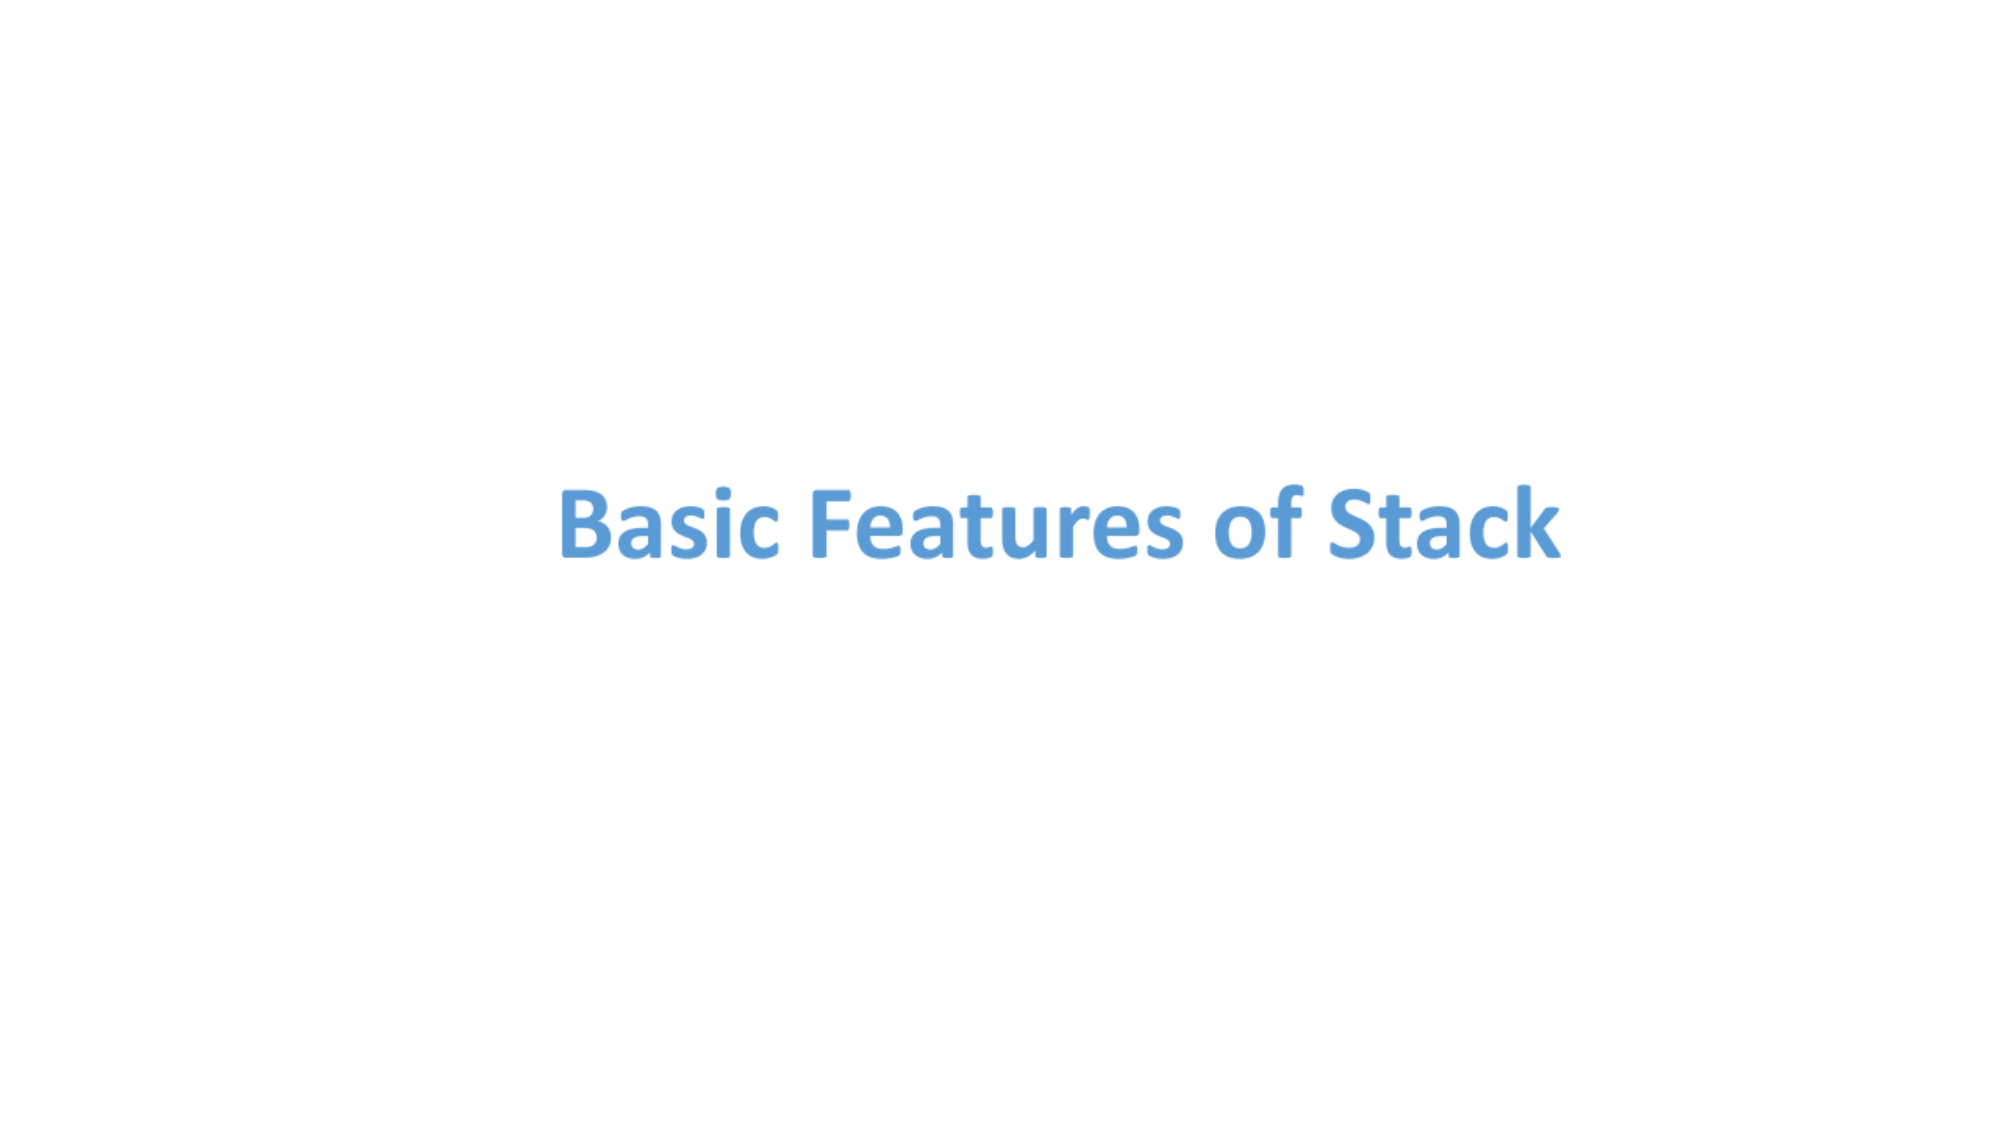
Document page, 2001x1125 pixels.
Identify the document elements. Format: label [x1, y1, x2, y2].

picture [42, 153, 1958, 972]
